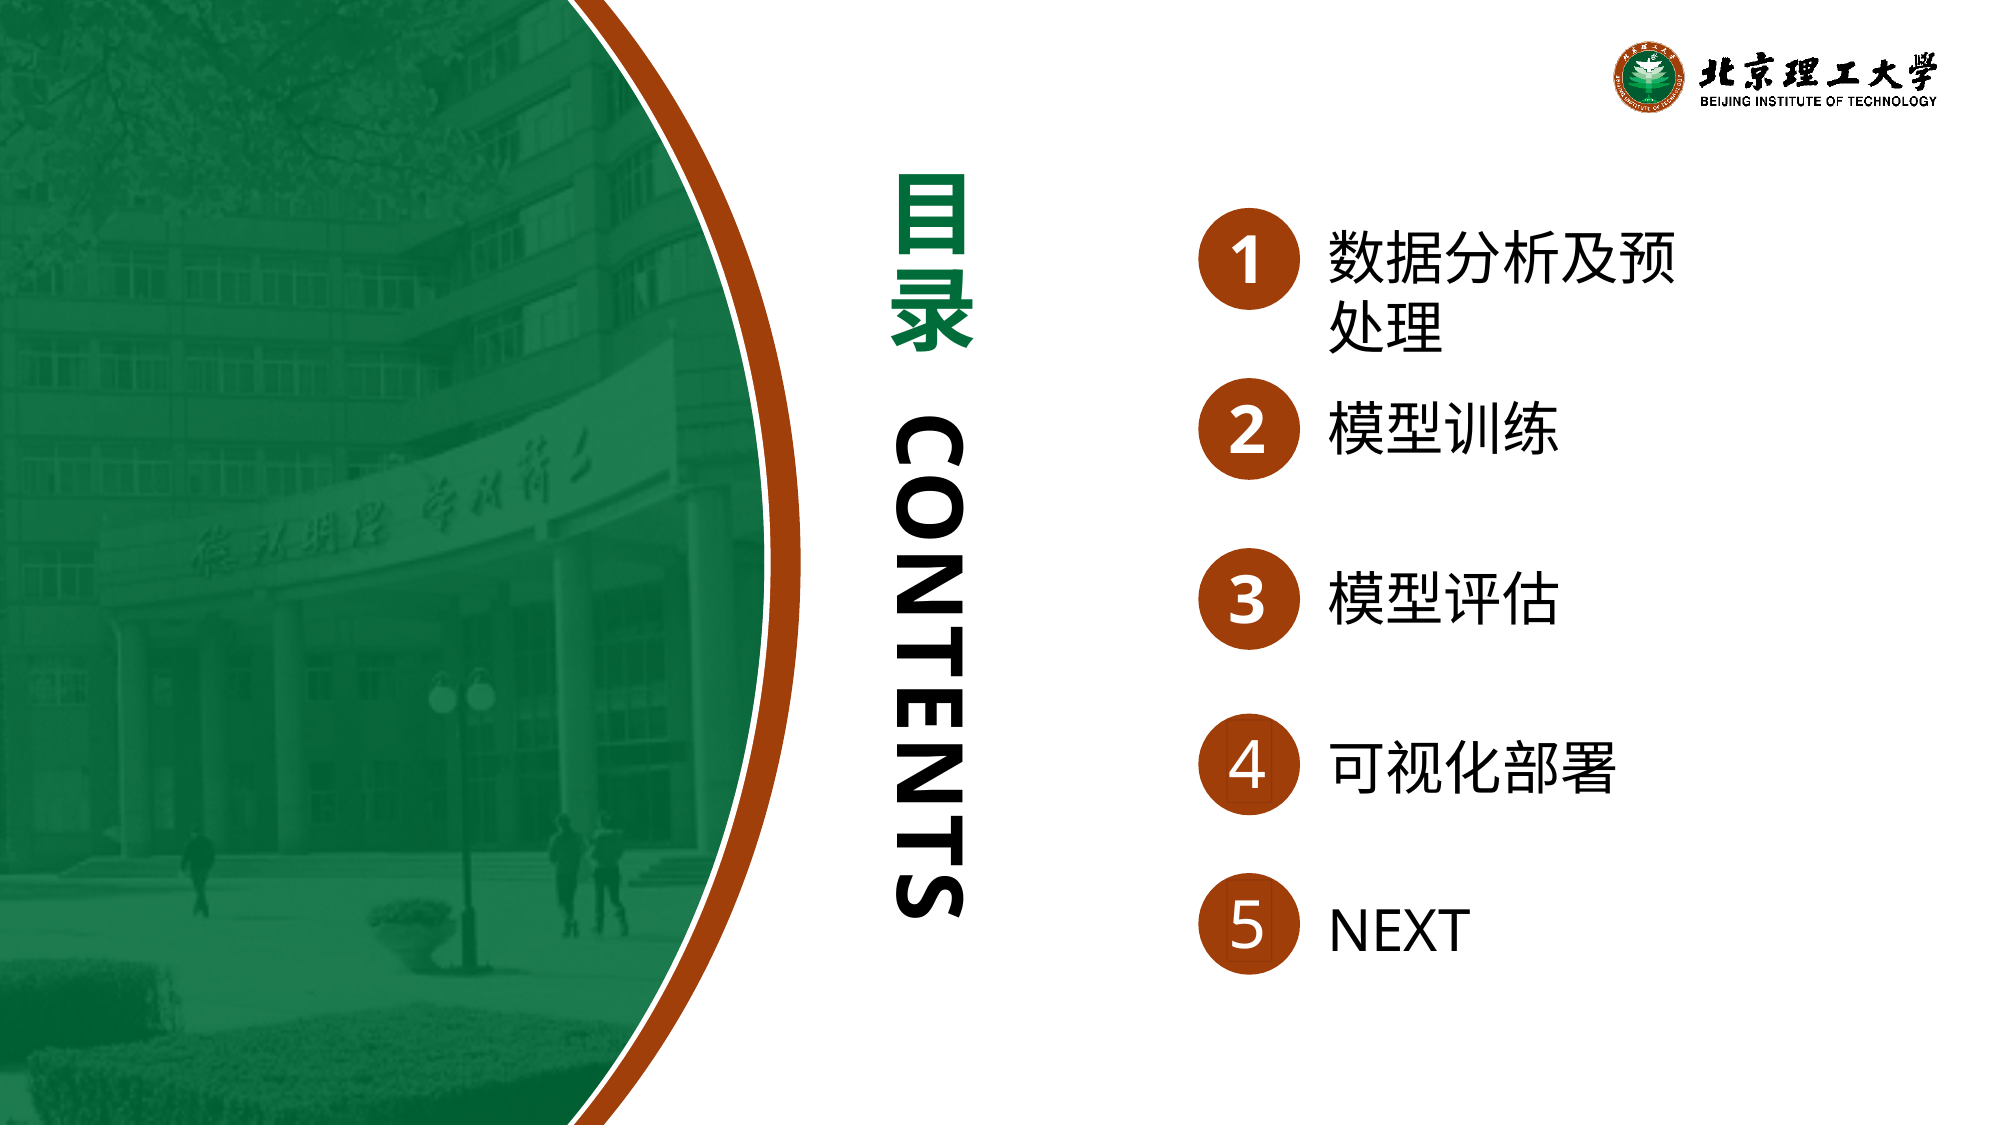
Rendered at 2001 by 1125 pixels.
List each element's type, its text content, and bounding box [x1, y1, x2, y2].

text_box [1198, 207, 1679, 975]
picture [1613, 41, 1937, 113]
text_box 目 录 [884, 153, 981, 363]
text_box CONTENTS [878, 371, 990, 986]
